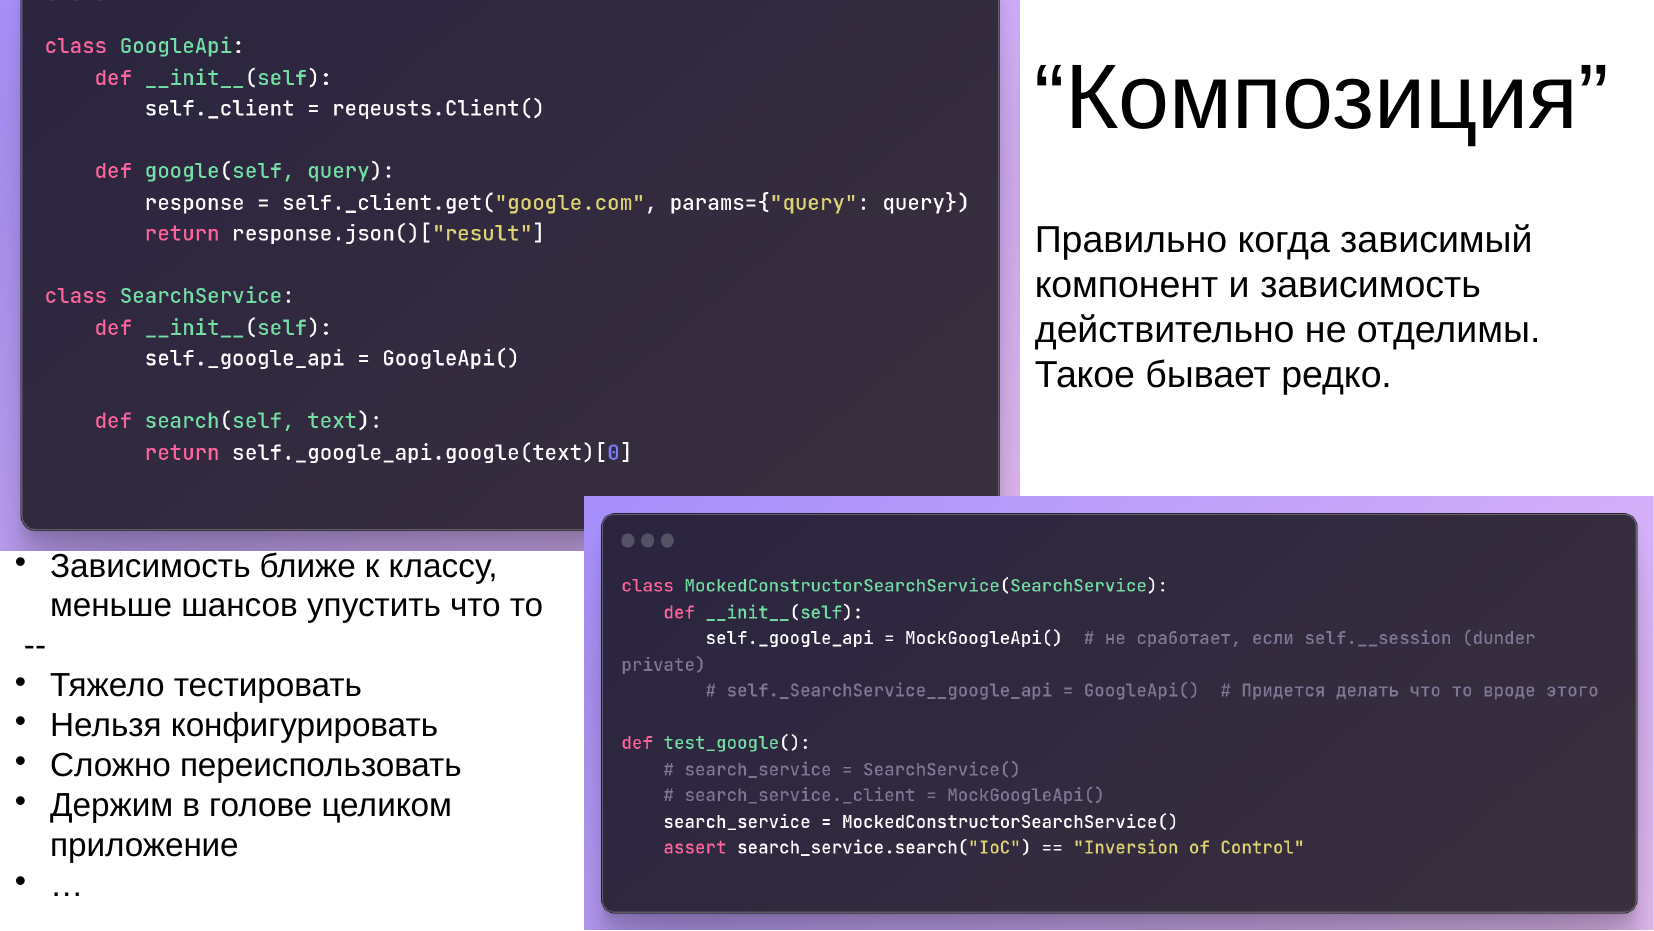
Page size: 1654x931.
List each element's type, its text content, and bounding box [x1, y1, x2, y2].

text_box “Композиция” [1025, 29, 1625, 148]
text_box Правильно когда зависимый компонент и зависимость действительно не отделимы. Такое бывает редко. [1025, 207, 1654, 390]
text_box Зависимость ближе к классу, меньше шансов упустить что то -- Тяжело тестировать Нельзя конфигурировать Сложно переиспользовать Держим в голове целиком приложение … [0, 558, 578, 919]
picture [0, 0, 1654, 931]
